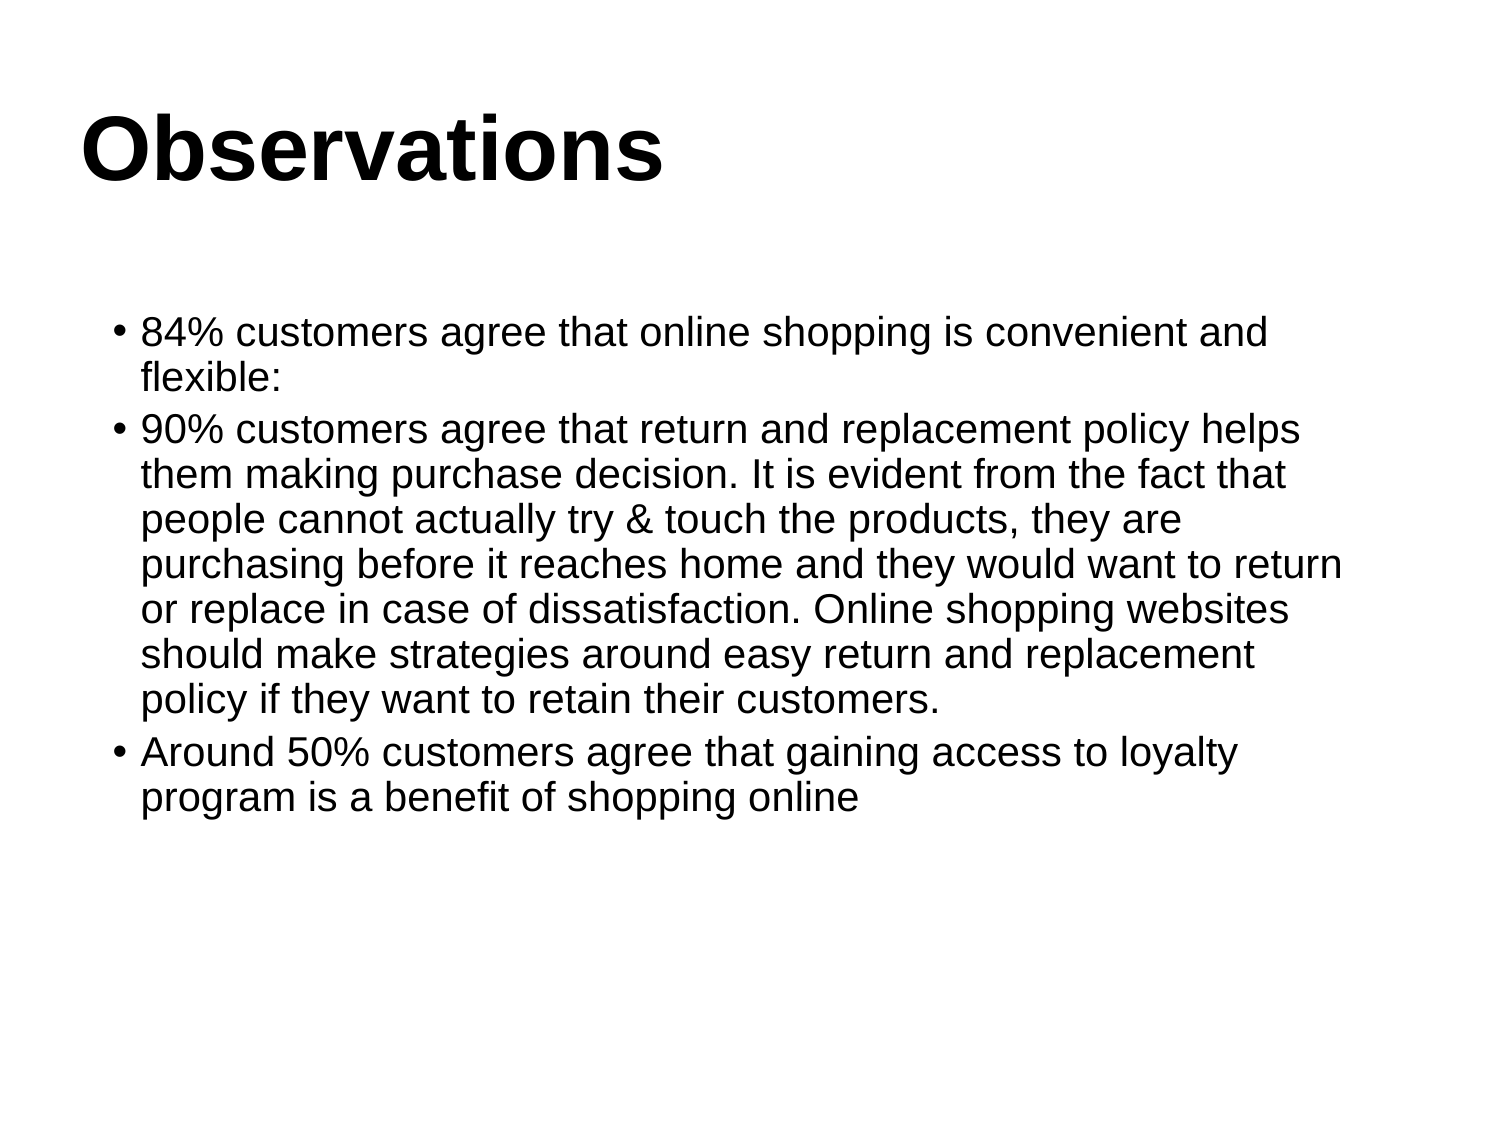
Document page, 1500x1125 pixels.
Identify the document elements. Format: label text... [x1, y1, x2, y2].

list 84% customers agree that online shopping is convenient and flexible: 90% customers agree that return and replacement policy helps them making purchase decision. It is evident from the fact that people cannot actually try & touch the products, they are purchasing before it reaches home and they would want to return or replace in case of dissatisfaction. Online shopping websites should make strategies around easy return and replacement policy if they want to retain their customers. Around 50% customers agree that gaining access to loyalty program is a benefit of shopping online [41, 302, 1388, 929]
title Observations [64, 54, 1218, 248]
